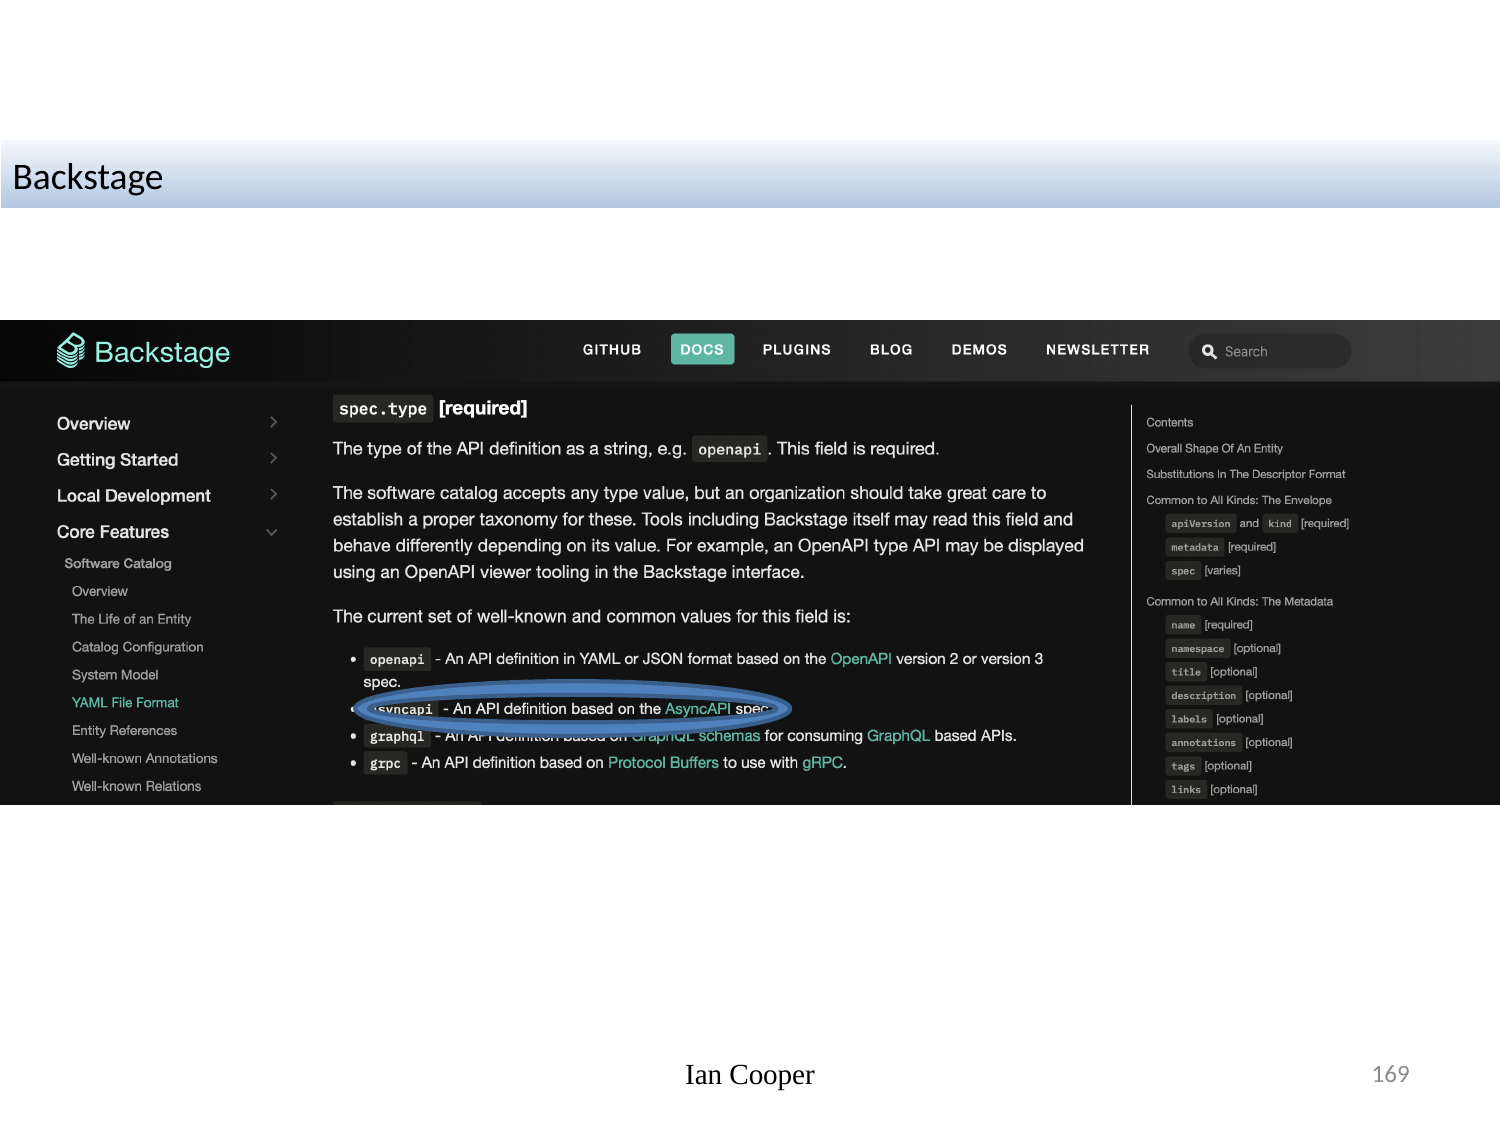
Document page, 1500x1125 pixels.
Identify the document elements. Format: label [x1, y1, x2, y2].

text_box [1, 140, 1500, 208]
footer [512, 1042, 988, 1103]
slide_number [1074, 1042, 1425, 1103]
picture [0, 320, 1500, 805]
